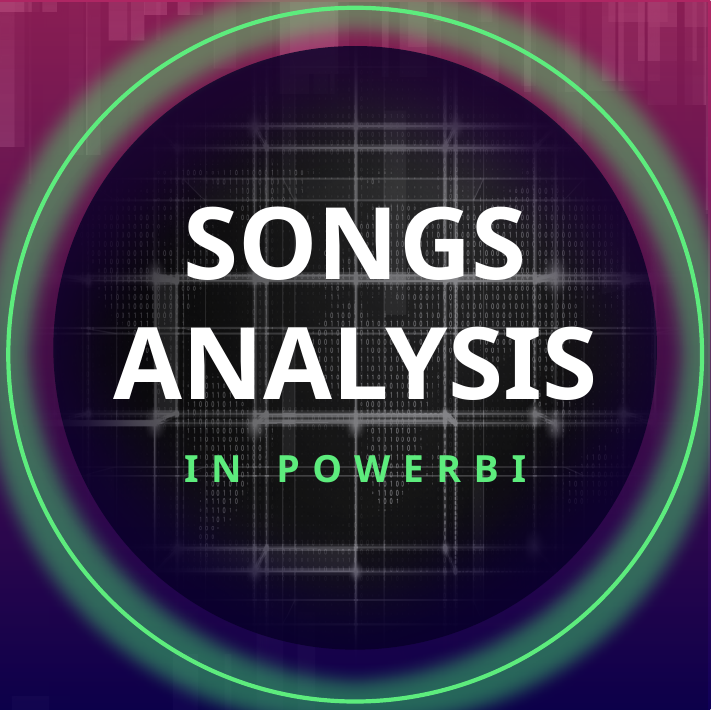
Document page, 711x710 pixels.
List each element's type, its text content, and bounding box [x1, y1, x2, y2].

list In powerbi [164, 450, 546, 486]
title Songs analysis [69, 162, 642, 438]
